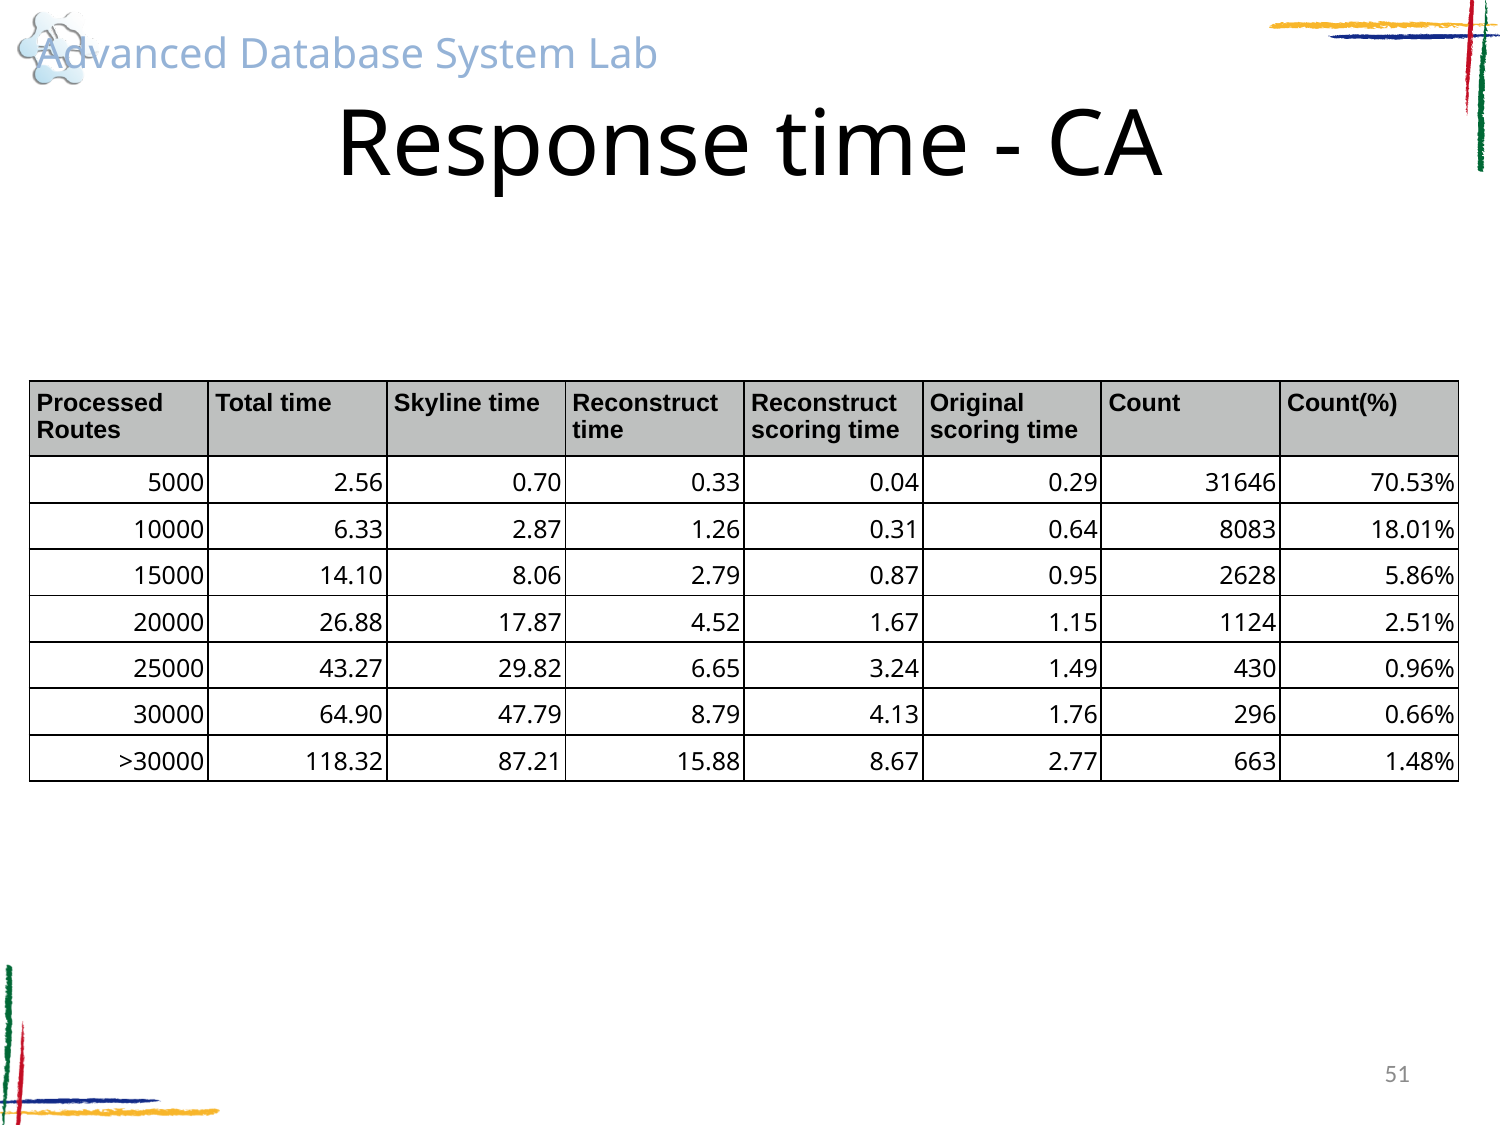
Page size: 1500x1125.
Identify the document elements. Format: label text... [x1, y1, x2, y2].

table_header Total time [209, 382, 386, 455]
table_cell 3.24 [745, 643, 922, 687]
table_cell 8.06 [388, 550, 565, 595]
picture [17, 10, 101, 85]
title Response time - CA [75, 45, 1425, 233]
table_cell 17.87 [388, 596, 565, 641]
table_cell 4.52 [566, 596, 743, 641]
table_cell 14.10 [209, 550, 386, 595]
table_cell 31646 [1102, 457, 1279, 502]
table_cell 8.79 [566, 689, 743, 734]
table_cell 0.04 [745, 457, 922, 502]
table_header Processed Routes [30, 382, 207, 455]
table_cell 0.29 [924, 457, 1100, 502]
table_cell 663 [1102, 736, 1279, 780]
table_cell 64.90 [209, 689, 386, 734]
table_cell 5000 [30, 457, 207, 502]
table_cell 18.01% [1281, 504, 1458, 548]
table_cell 20000 [30, 596, 207, 641]
picture [0, 965, 219, 1125]
table_cell 5.86% [1281, 550, 1458, 595]
table_cell 8083 [1102, 504, 1279, 548]
table_cell 1.15 [924, 596, 1100, 641]
table_cell 6.65 [566, 643, 743, 687]
table_cell 1.67 [745, 596, 922, 641]
table_cell 2628 [1102, 550, 1279, 595]
table_cell 0.87 [745, 550, 922, 595]
slide_number 51 [1074, 1042, 1425, 1103]
table_header Original scoring time [924, 382, 1100, 455]
table_cell 1.48% [1281, 736, 1458, 780]
table_cell 0.96% [1281, 643, 1458, 687]
table_cell 0.33 [566, 457, 743, 502]
table_cell 29.82 [388, 643, 565, 687]
table_cell 2.51% [1281, 596, 1458, 641]
table_cell 43.27 [209, 643, 386, 687]
table_cell 1.76 [924, 689, 1100, 734]
table_cell 6.33 [209, 504, 386, 548]
table_cell 430 [1102, 643, 1279, 687]
table_cell 0.70 [388, 457, 565, 502]
table_header Count(%) [1281, 382, 1458, 455]
table_cell 0.64 [924, 504, 1100, 548]
table_cell 296 [1102, 689, 1279, 734]
table_cell 1.26 [566, 504, 743, 548]
table_cell 1.49 [924, 643, 1100, 687]
table_cell 25000 [30, 643, 207, 687]
table_header Reconstruct scoring time [745, 382, 922, 455]
table_header Count [1102, 382, 1279, 455]
table_cell 26.88 [209, 596, 386, 641]
table_cell 15.88 [566, 736, 743, 780]
table_cell 2.77 [924, 736, 1100, 780]
table_cell 47.79 [388, 689, 565, 734]
table_cell 0.66% [1281, 689, 1458, 734]
table_cell 2.87 [388, 504, 565, 548]
table_cell 2.79 [566, 550, 743, 595]
table_cell 118.32 [209, 736, 386, 780]
table_header Reconstruct time [566, 382, 743, 455]
table_cell 1124 [1102, 596, 1279, 641]
picture [68, 48, 75, 65]
table_cell 87.21 [388, 736, 565, 780]
table_cell 0.95 [924, 550, 1100, 595]
table_cell 30000 [30, 689, 207, 734]
table_cell 2.56 [209, 457, 386, 502]
table_cell 15000 [30, 550, 207, 595]
table_header Skyline time [388, 382, 565, 455]
picture [1269, 0, 1500, 172]
table_cell 4.13 [745, 689, 922, 734]
table_cell 70.53% [1281, 457, 1458, 502]
table_cell 10000 [30, 504, 207, 548]
table_cell 0.31 [745, 504, 922, 548]
table_cell 8.67 [745, 736, 922, 780]
table_cell >30000 [30, 736, 207, 780]
